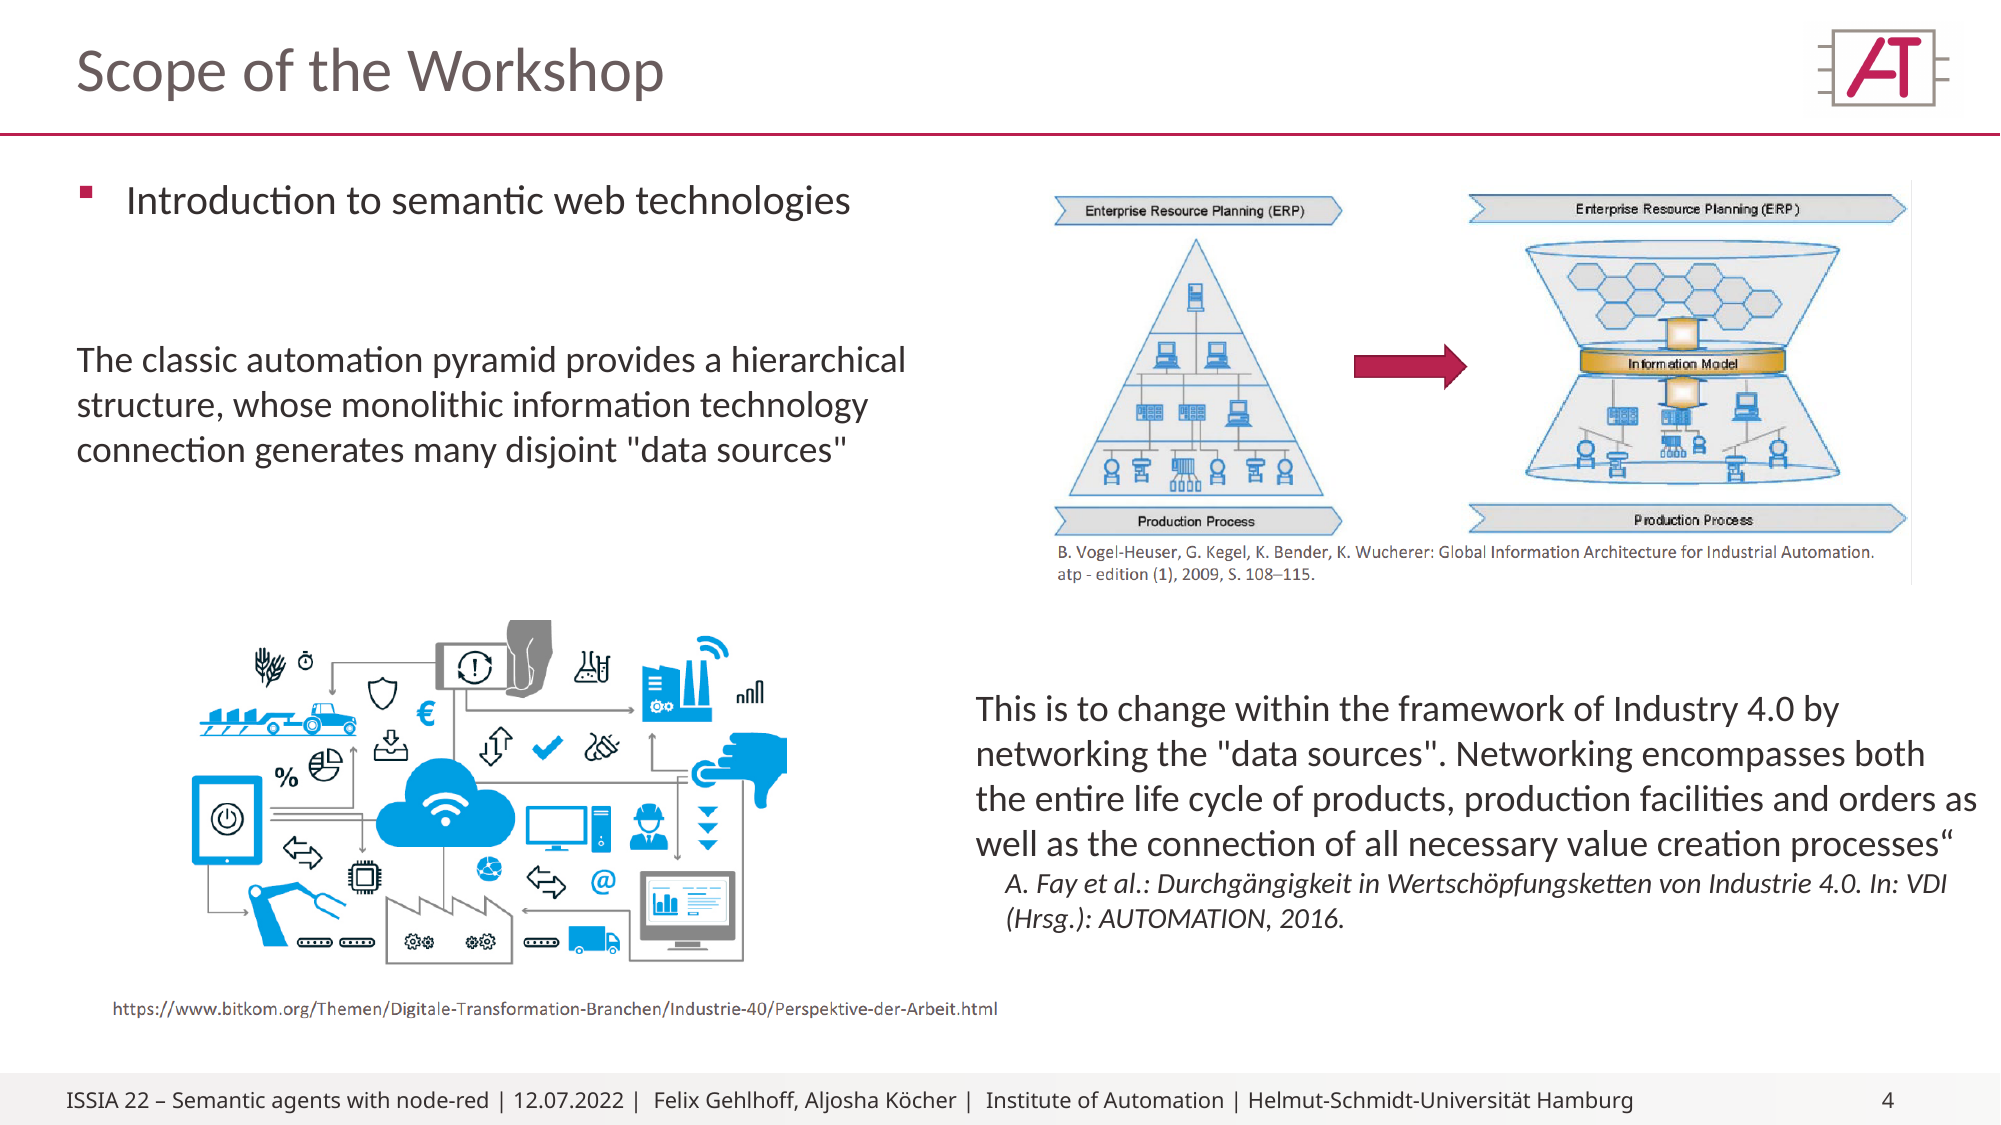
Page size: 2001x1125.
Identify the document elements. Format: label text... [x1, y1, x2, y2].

picture [1803, 21, 1964, 118]
picture [104, 608, 999, 1022]
title Scope of the Workshop [61, 14, 1766, 129]
picture [1028, 180, 1912, 585]
list Introduction to semantic web technologies [61, 164, 1933, 280]
text_box This is to change within the framework of Industry 4.0 by networking the "data sources". Networking encompasses both the entire life cycle of products, production facilities and orders as well as the connection of all necessary value creation processes“ A. Fay et al.: Durchgängigkeit in Wertschöpfungsketten von Industrie 4.0. In: VDI (Hrsg.): AUTOMATION, 2016. [999, 676, 1998, 942]
text_box The classic automation pyramid provides a hierarchical structure, whose monolithic information technology connection generates many disjoint "data sources" [61, 327, 1008, 477]
